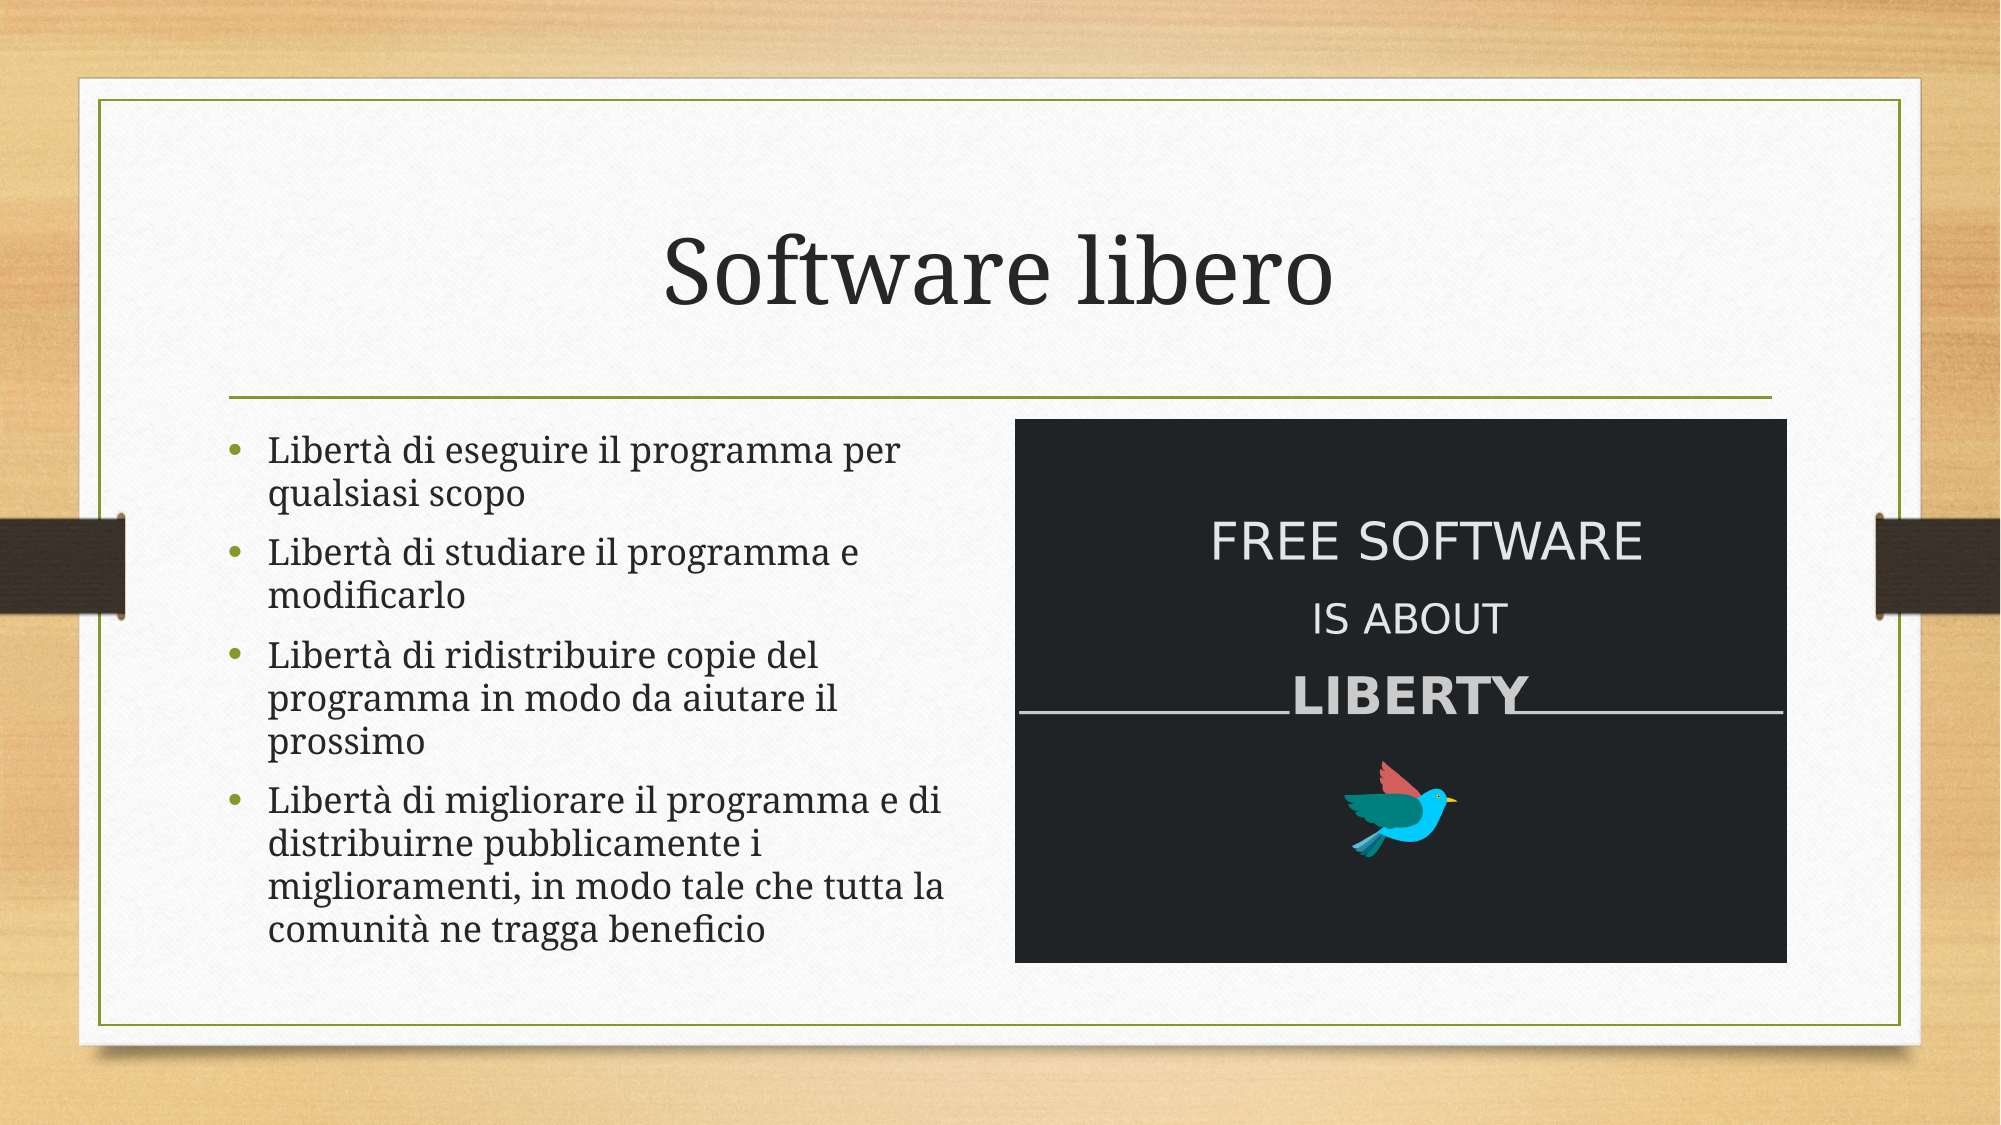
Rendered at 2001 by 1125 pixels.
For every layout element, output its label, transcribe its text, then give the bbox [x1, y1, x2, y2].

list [1015, 419, 1787, 964]
title Software libero [212, 161, 1788, 375]
list Libertà di eseguire il programma per qualsiasi scopo Libertà di studiare il programma e modificarlo Libertà di ridistribuire copie del programma in modo da aiutare il prossimo Libertà di migliorare il programma e di distribuirne pubblicamente i miglioramenti, in modo tale che tutta la comunità ne tragga beneficio [213, 420, 987, 963]
picture [0, 0, 2001, 1125]
